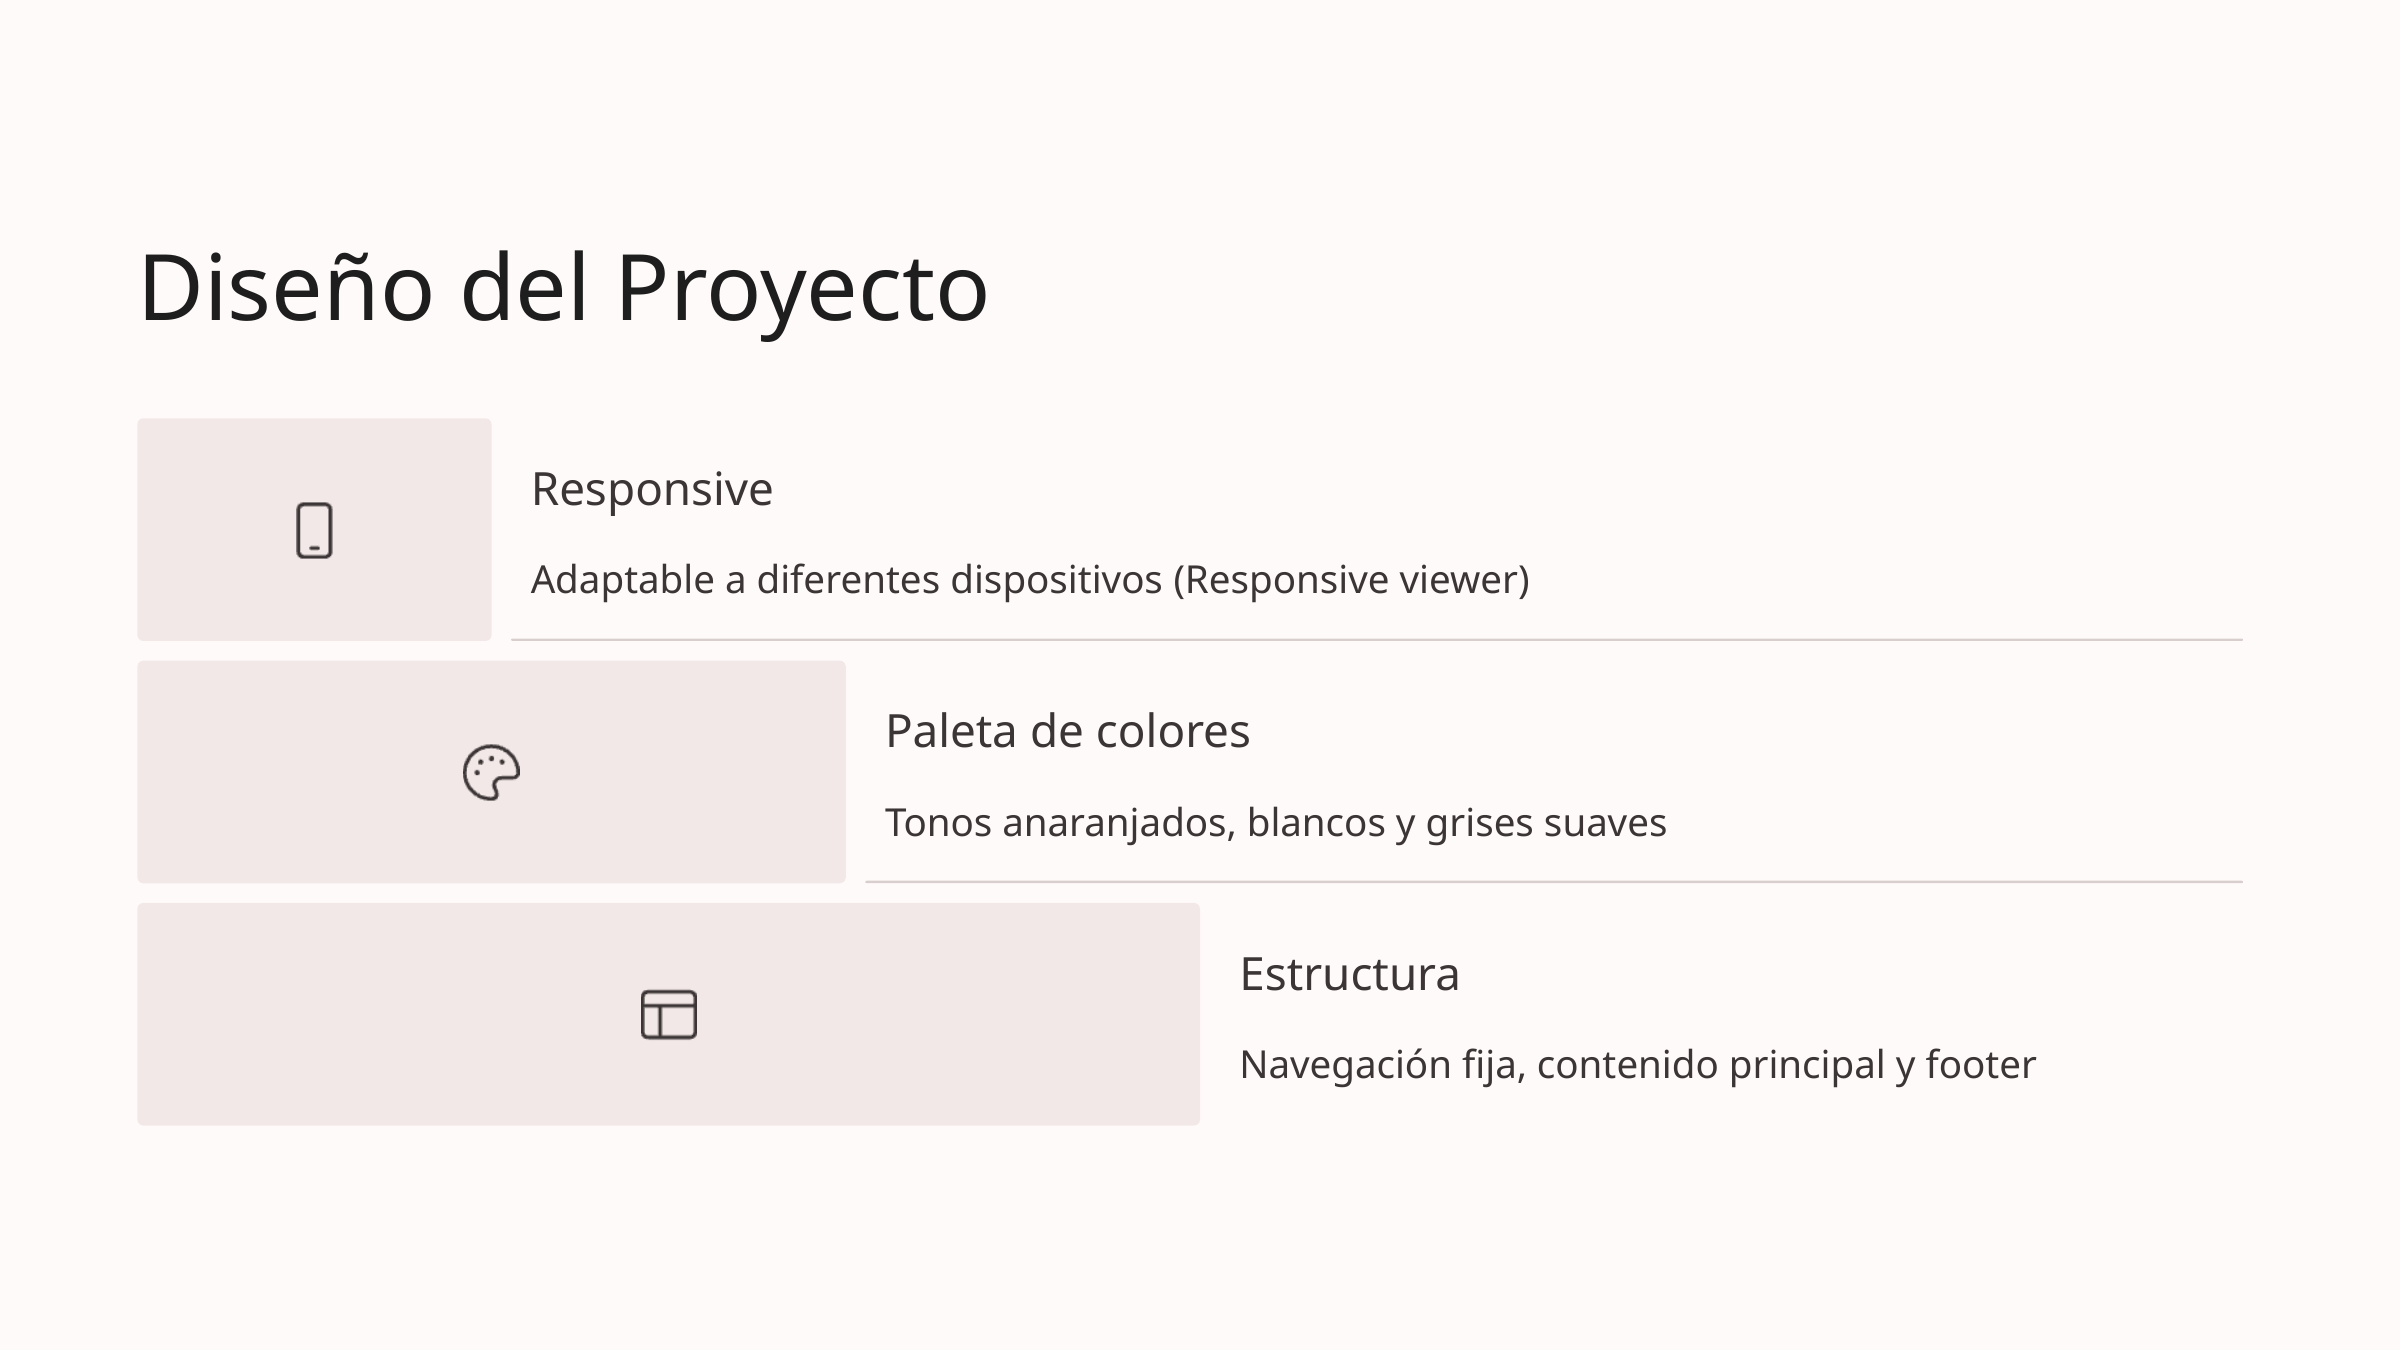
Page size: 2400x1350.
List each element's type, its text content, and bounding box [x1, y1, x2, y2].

text_box Adaptable a diferentes dispositivos (Responsive viewer) [530, 538, 1539, 602]
text_box Tonos anaranjados, blancos y grises suaves [885, 781, 1639, 844]
picture [641, 979, 697, 1049]
text_box Paleta de colores [885, 699, 1347, 758]
text_box Responsive [530, 457, 993, 516]
text_box [137, 902, 1201, 1126]
text_box [137, 418, 492, 641]
text_box Navegación fija, contenido principal y footer [1239, 1023, 1989, 1087]
text_box Estructura [1239, 942, 1702, 1000]
text_box [865, 880, 2243, 884]
text_box [137, 660, 846, 884]
picture [286, 495, 343, 565]
text_box Diseño del Proyecto [137, 224, 1062, 340]
picture [463, 737, 520, 807]
